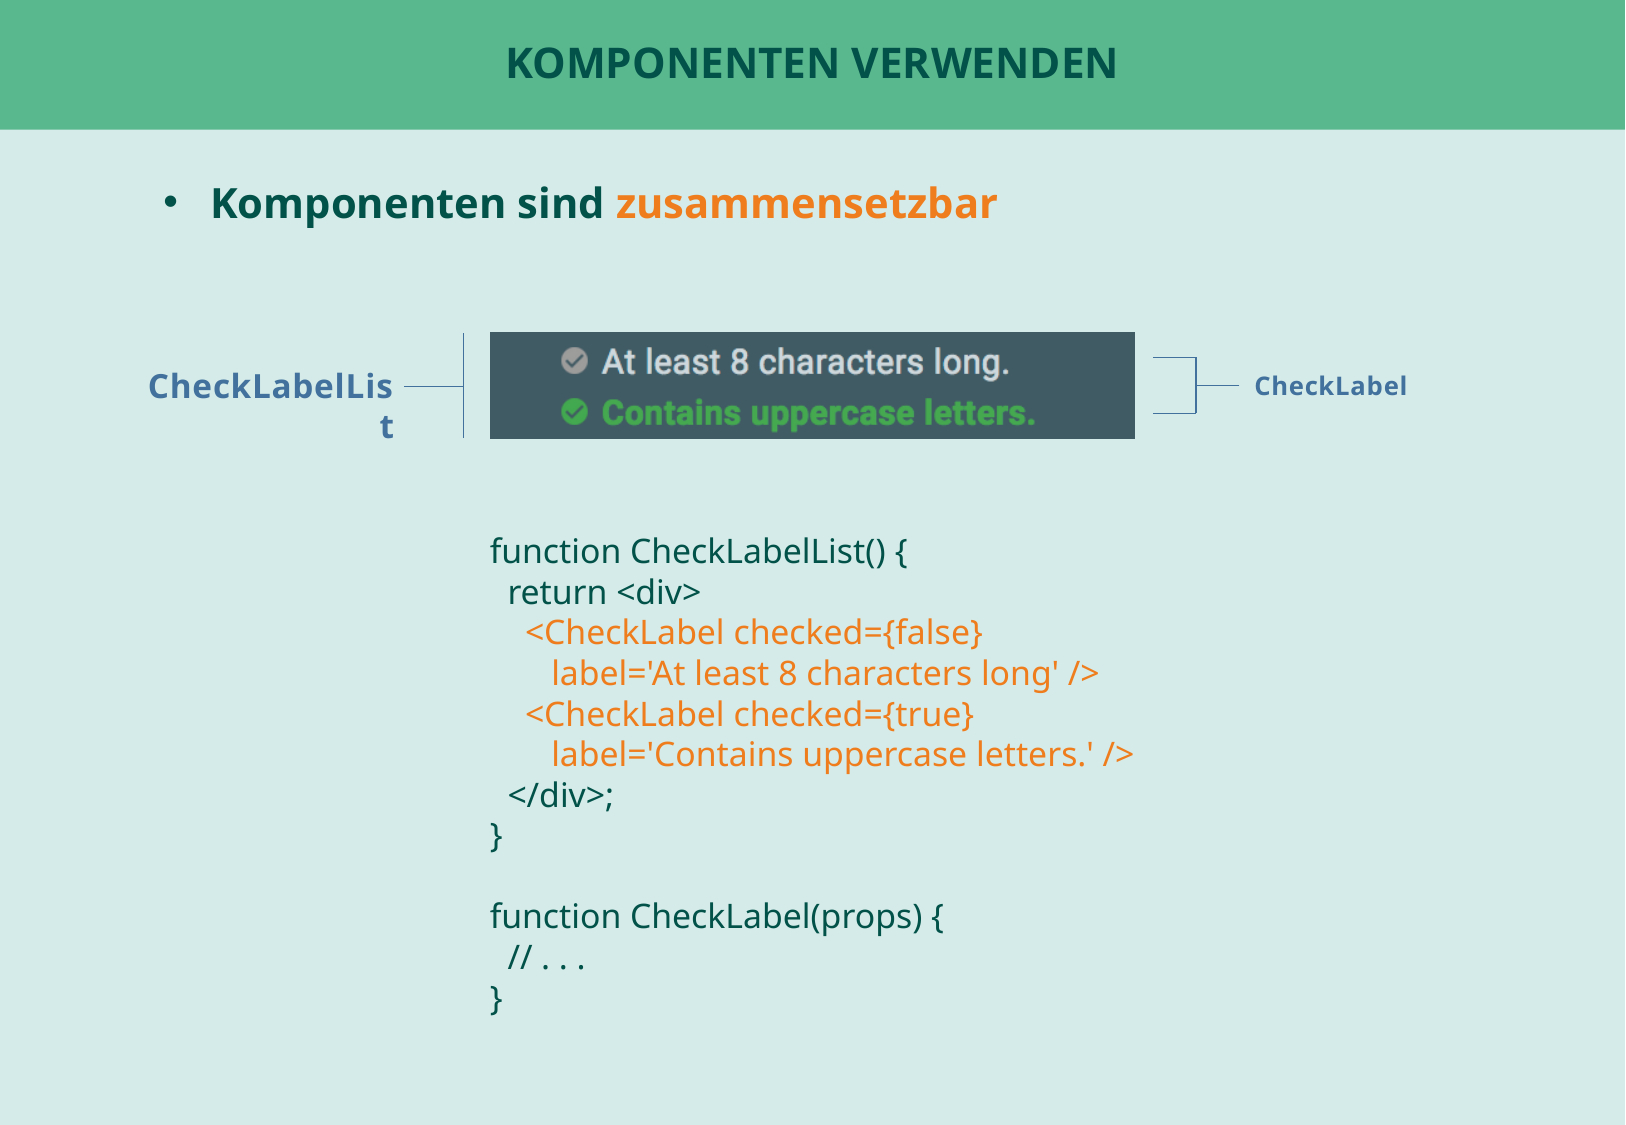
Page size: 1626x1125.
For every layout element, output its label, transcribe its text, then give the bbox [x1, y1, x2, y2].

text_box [1152, 357, 1427, 414]
text_box Komponenten sind zusammensetzbar [148, 169, 1094, 234]
text_box CheckLabelList [140, 364, 395, 396]
text_box function CheckLabelList() { return <div> <CheckLabel checked={false} label='At least 8 characters long' /> <CheckLabel checked={true} label='Contains uppercase letters.' /> </div>; } function CheckLabel(props) { // . . . } [489, 529, 1593, 1017]
title Komponenten Verwenden [0, 0, 1625, 130]
picture [489, 332, 1135, 439]
